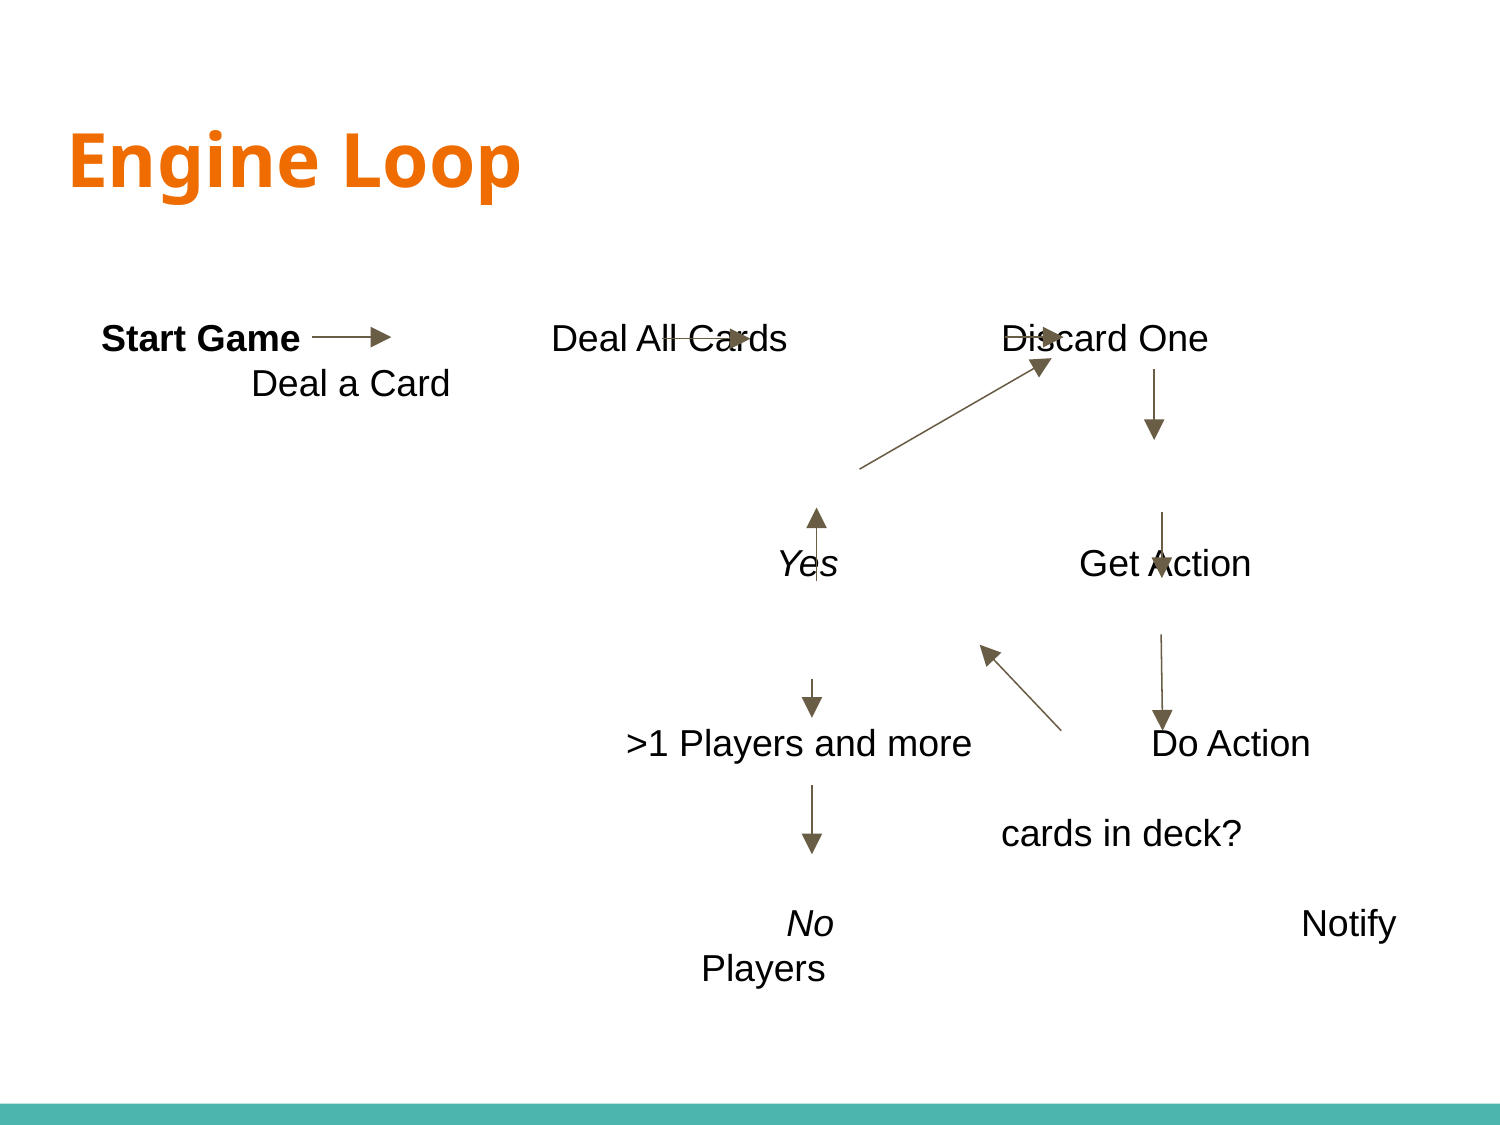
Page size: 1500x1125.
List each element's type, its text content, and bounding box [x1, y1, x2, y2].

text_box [859, 357, 1052, 470]
title Engine Loop [51, 97, 1449, 252]
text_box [979, 644, 1062, 731]
text_box Start Game Deal All Cards Discard One Deal a Card Yes Get Action >1 Players and more Do Action cards in deck? No Notify Players Game Over [86, 298, 1414, 955]
